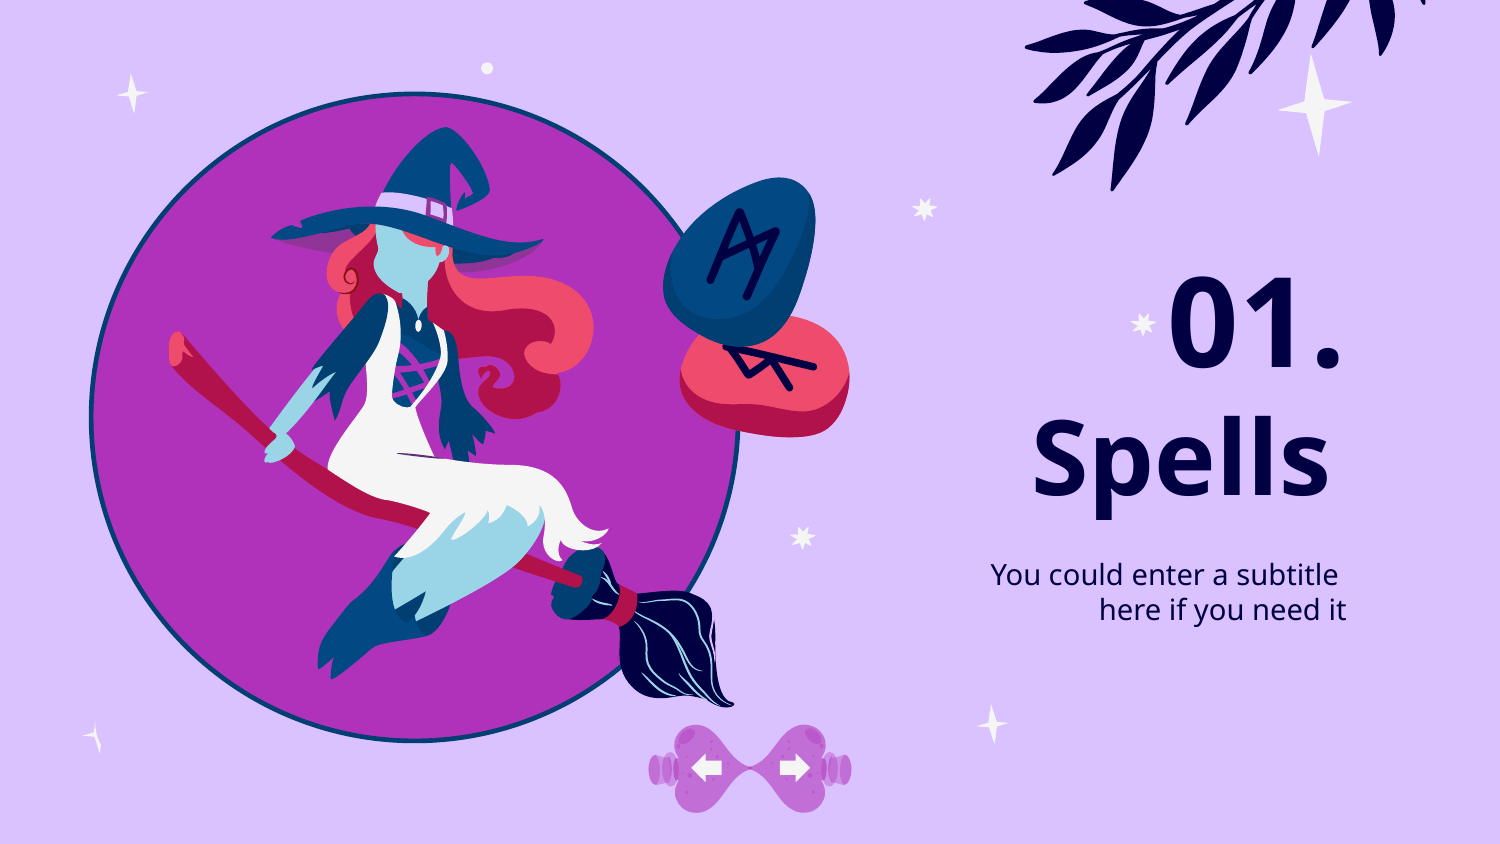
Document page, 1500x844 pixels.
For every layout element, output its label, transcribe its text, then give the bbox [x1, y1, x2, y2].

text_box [90, 93, 739, 742]
text_box [790, 526, 816, 550]
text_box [1277, 52, 1354, 157]
title 01. [1099, 243, 1347, 407]
text_box [481, 62, 494, 75]
title Spells [838, 371, 1347, 549]
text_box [655, 717, 743, 818]
text_box [1024, 0, 1235, 192]
text_box [1248, 0, 1296, 75]
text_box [757, 717, 845, 818]
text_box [679, 313, 850, 438]
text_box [116, 72, 149, 114]
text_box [976, 703, 1009, 745]
subtitle You could enter a subtitle here if you need it [744, 549, 1347, 627]
text_box [912, 198, 938, 222]
text_box [1311, 0, 1350, 49]
text_box [1369, 0, 1395, 56]
text_box [1165, 0, 1265, 126]
text_box [1130, 313, 1157, 337]
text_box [662, 177, 816, 347]
